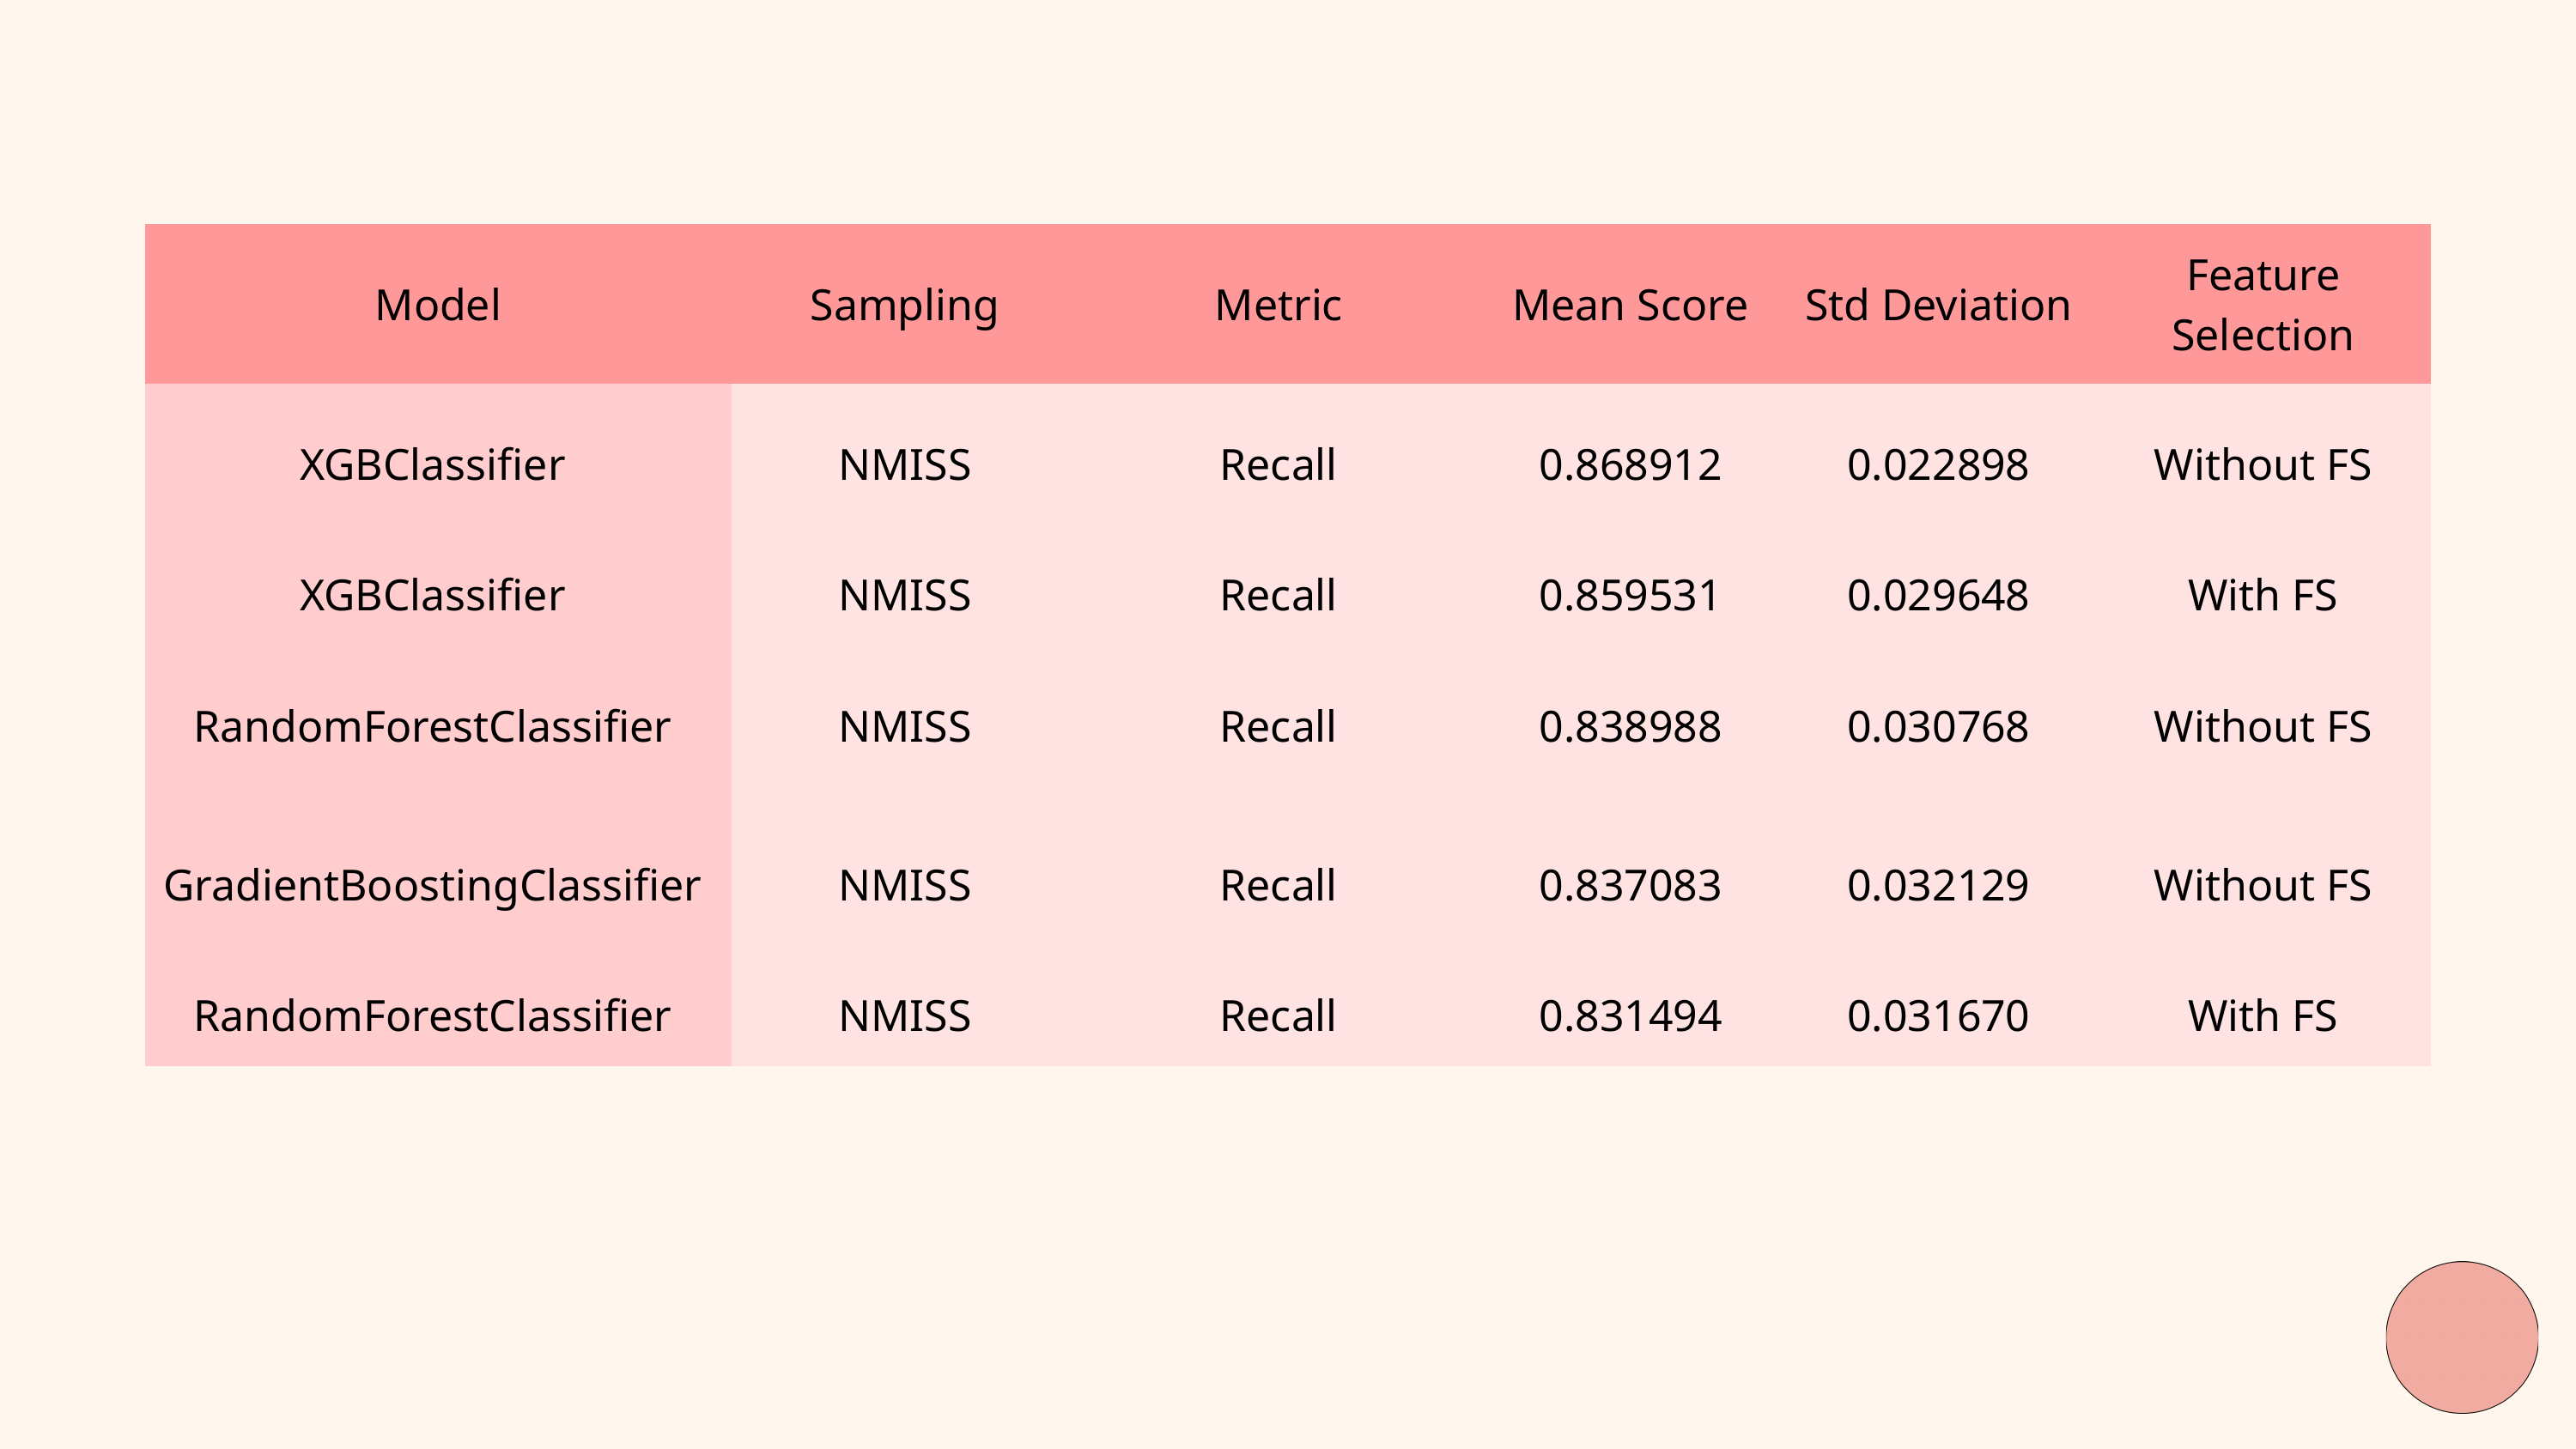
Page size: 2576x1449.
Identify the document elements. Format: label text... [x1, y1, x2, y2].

table_cell GradientBoostingClassifier [145, 804, 732, 962]
table_header Model [145, 224, 732, 384]
table_cell 0.837083 [1479, 804, 1782, 962]
table_cell RandomForestClassifier [145, 646, 732, 804]
table_cell Without FS [2096, 646, 2431, 804]
table_cell NMISS [732, 384, 1078, 542]
table_cell 0.031670 [1782, 962, 2096, 1066]
table_cell NMISS [732, 804, 1078, 962]
table_cell RandomForestClassifier [145, 962, 732, 1066]
table_header Feature Selection [2096, 224, 2431, 384]
table_header Mean Score [1479, 224, 1782, 384]
text_box [2385, 1261, 2539, 1414]
table_cell 0.029648 [1782, 542, 2096, 646]
table_cell 0.868912 [1479, 384, 1782, 542]
table_header Std Deviation [1782, 224, 2096, 384]
table_cell NMISS [732, 542, 1078, 646]
table_cell 0.022898 [1782, 384, 2096, 542]
table_cell NMISS [732, 646, 1078, 804]
table_cell XGBClassifier [145, 542, 732, 646]
table_header Sampling [732, 224, 1078, 384]
table_cell XGBClassifier [145, 384, 732, 542]
table_cell Recall [1078, 646, 1479, 804]
table_cell Recall [1078, 542, 1479, 646]
table_cell Without FS [2096, 804, 2431, 962]
table_header Metric [1078, 224, 1479, 384]
table_cell 0.831494 [1479, 962, 1782, 1066]
table_cell Recall [1078, 962, 1479, 1066]
table_cell Recall [1078, 804, 1479, 962]
table_cell 0.030768 [1782, 646, 2096, 804]
table_cell 0.859531 [1479, 542, 1782, 646]
table_cell 0.032129 [1782, 804, 2096, 962]
table_cell Recall [1078, 384, 1479, 542]
table_cell NMISS [732, 962, 1078, 1066]
table_cell Without FS [2096, 384, 2431, 542]
table_cell With FS [2096, 962, 2431, 1066]
table_cell 0.838988 [1479, 646, 1782, 804]
table_cell With FS [2096, 542, 2431, 646]
